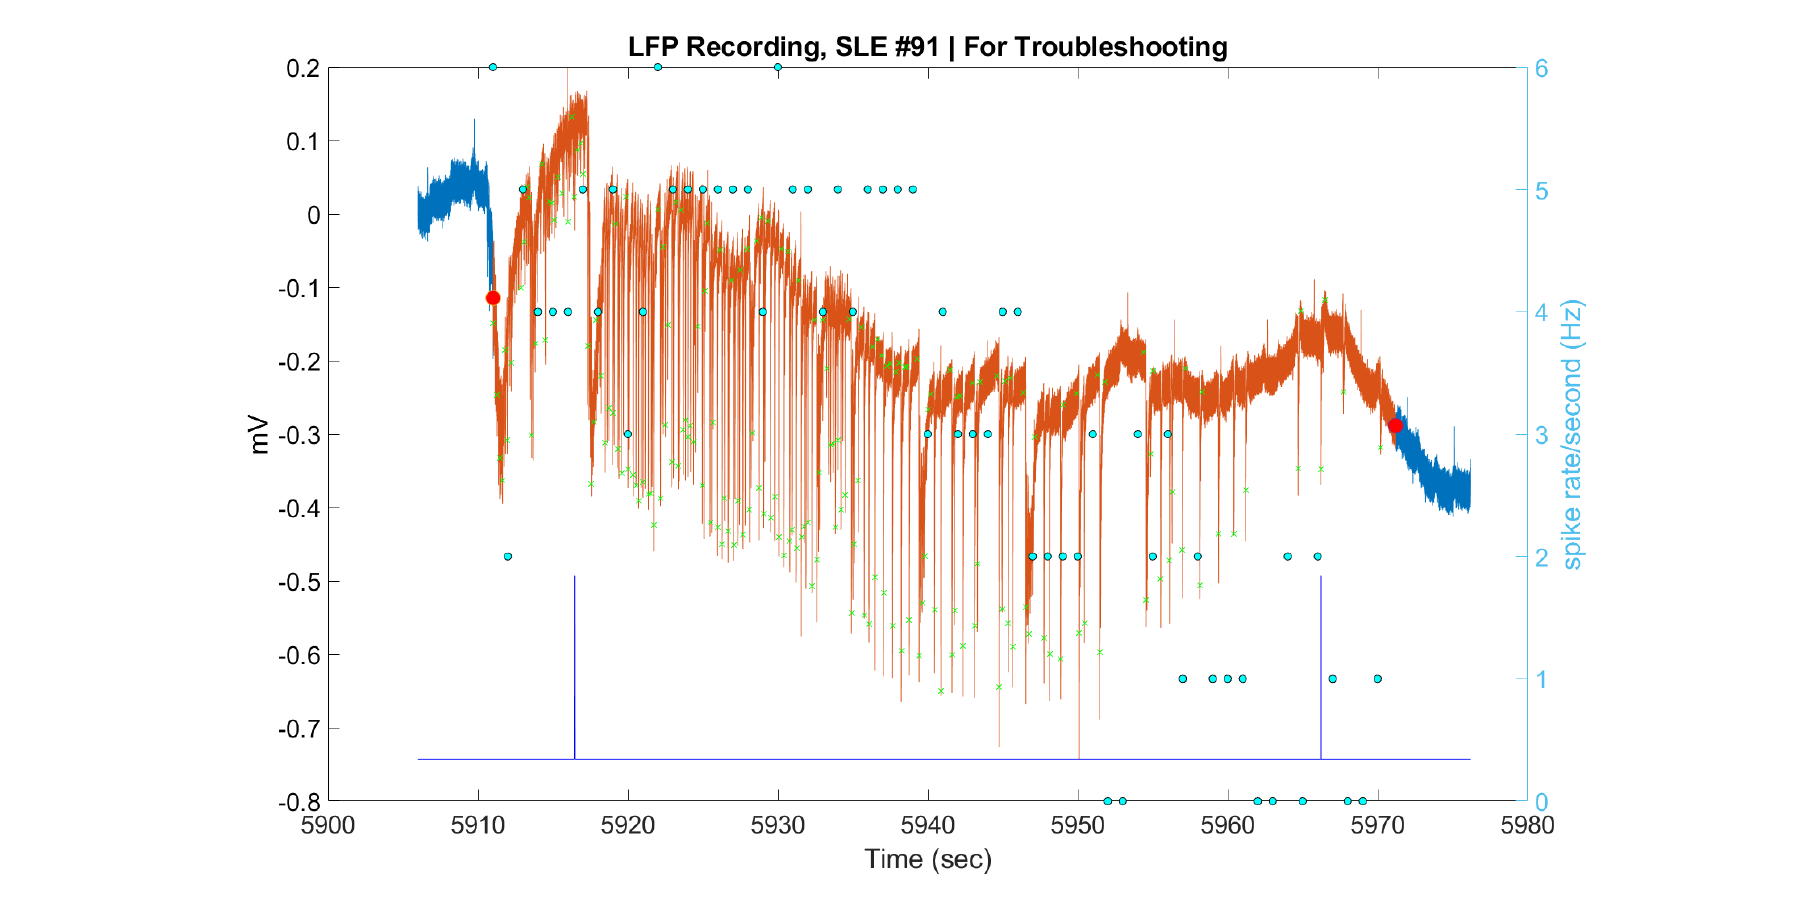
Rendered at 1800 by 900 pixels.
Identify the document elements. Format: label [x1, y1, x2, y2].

picture [126, 0, 1674, 900]
